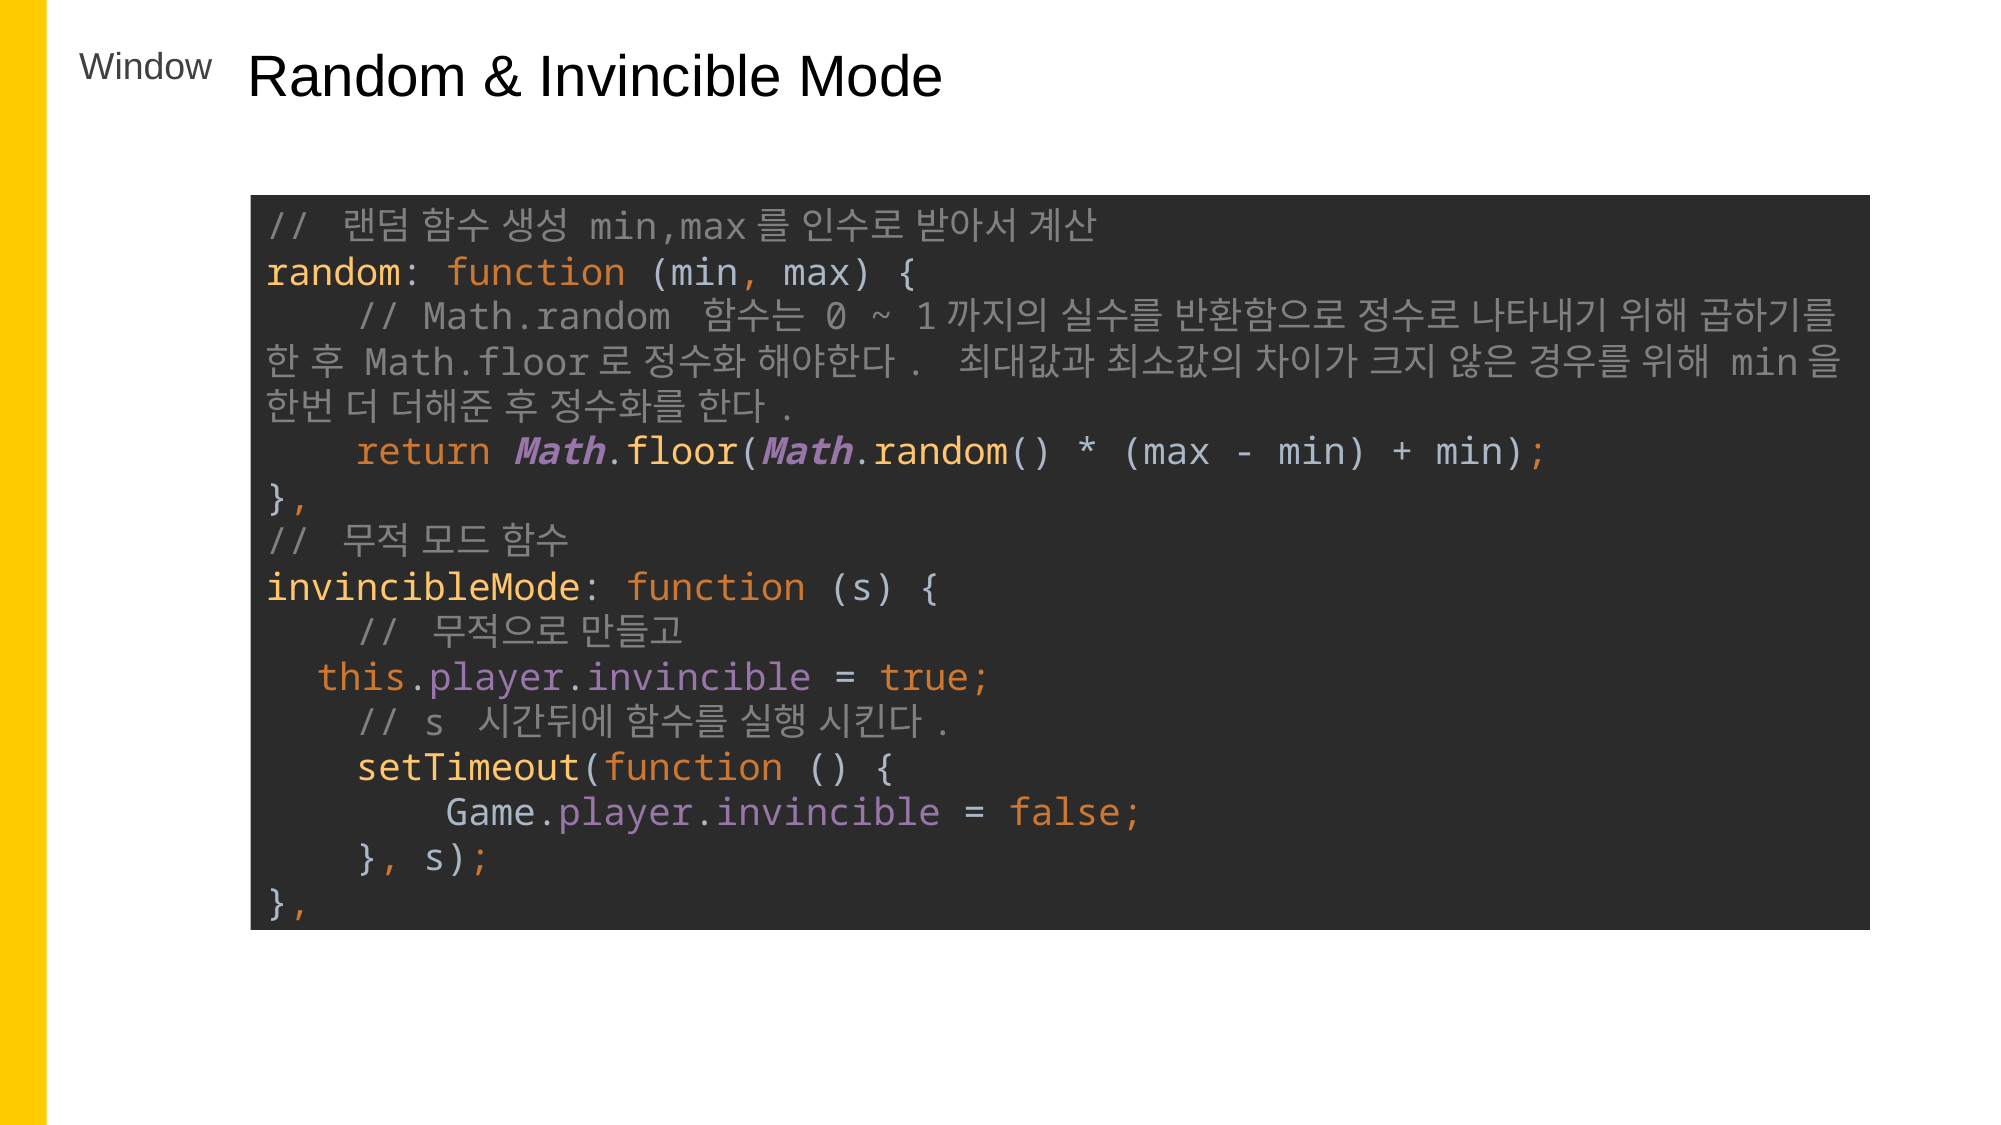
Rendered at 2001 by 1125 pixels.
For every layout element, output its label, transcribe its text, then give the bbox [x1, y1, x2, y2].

text_box [0, 0, 48, 1125]
text_box // 랜덤 함수 생성 min,max를 인수로 받아서 계산 random: function (min, max) { // Math.random 함수는 0 ~ 1까지의 실수를 반환함으로 정수로 나타내기 위해 곱하기를 한 후 Math.floor로 정수화 해야한다. 최대값과 최소값의 차이가 크지 않은 경우를 위해 min을 한번 더 더해준 후 정수화를 한다. return Math.floor(Math.random() * (max - min) + min); }, // 무적 모드 함수 invincibleMode: function (s) { // 무적으로 만들고 this.player.invincible = true; // s 시간뒤에 함수를 실행 시킨다. setTimeout(function () { Game.player.invincible = false; }, s); }, [250, 195, 1870, 930]
text_box Random & Invincible Mode [232, 30, 960, 116]
text_box Window [64, 34, 228, 95]
